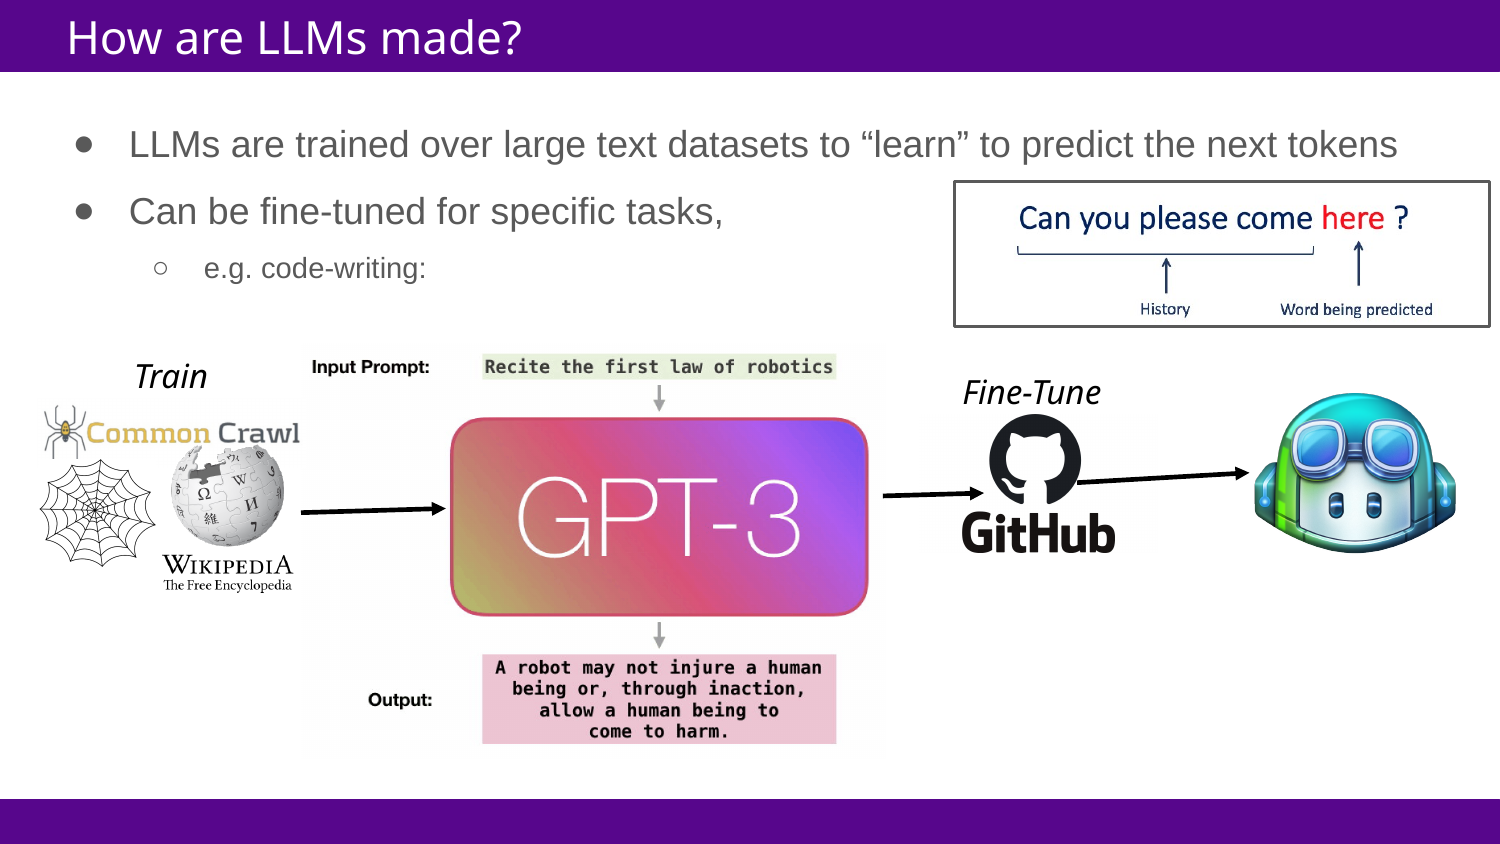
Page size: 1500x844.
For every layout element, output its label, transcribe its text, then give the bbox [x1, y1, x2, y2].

title How are LLMs made? [51, 0, 1449, 73]
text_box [1076, 472, 1244, 483]
picture [919, 414, 1158, 553]
picture [36, 343, 886, 759]
text_box Train [95, 352, 247, 397]
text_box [300, 508, 447, 513]
picture [1249, 388, 1461, 558]
picture [956, 182, 1489, 326]
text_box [882, 492, 985, 497]
list LLMs are trained over large text datasets to “learn” to predict the next tokens Can be fine-tuned for specific tasks, e.g. code-writing: [51, 94, 1449, 300]
text_box Fine-Tune [956, 368, 1108, 412]
